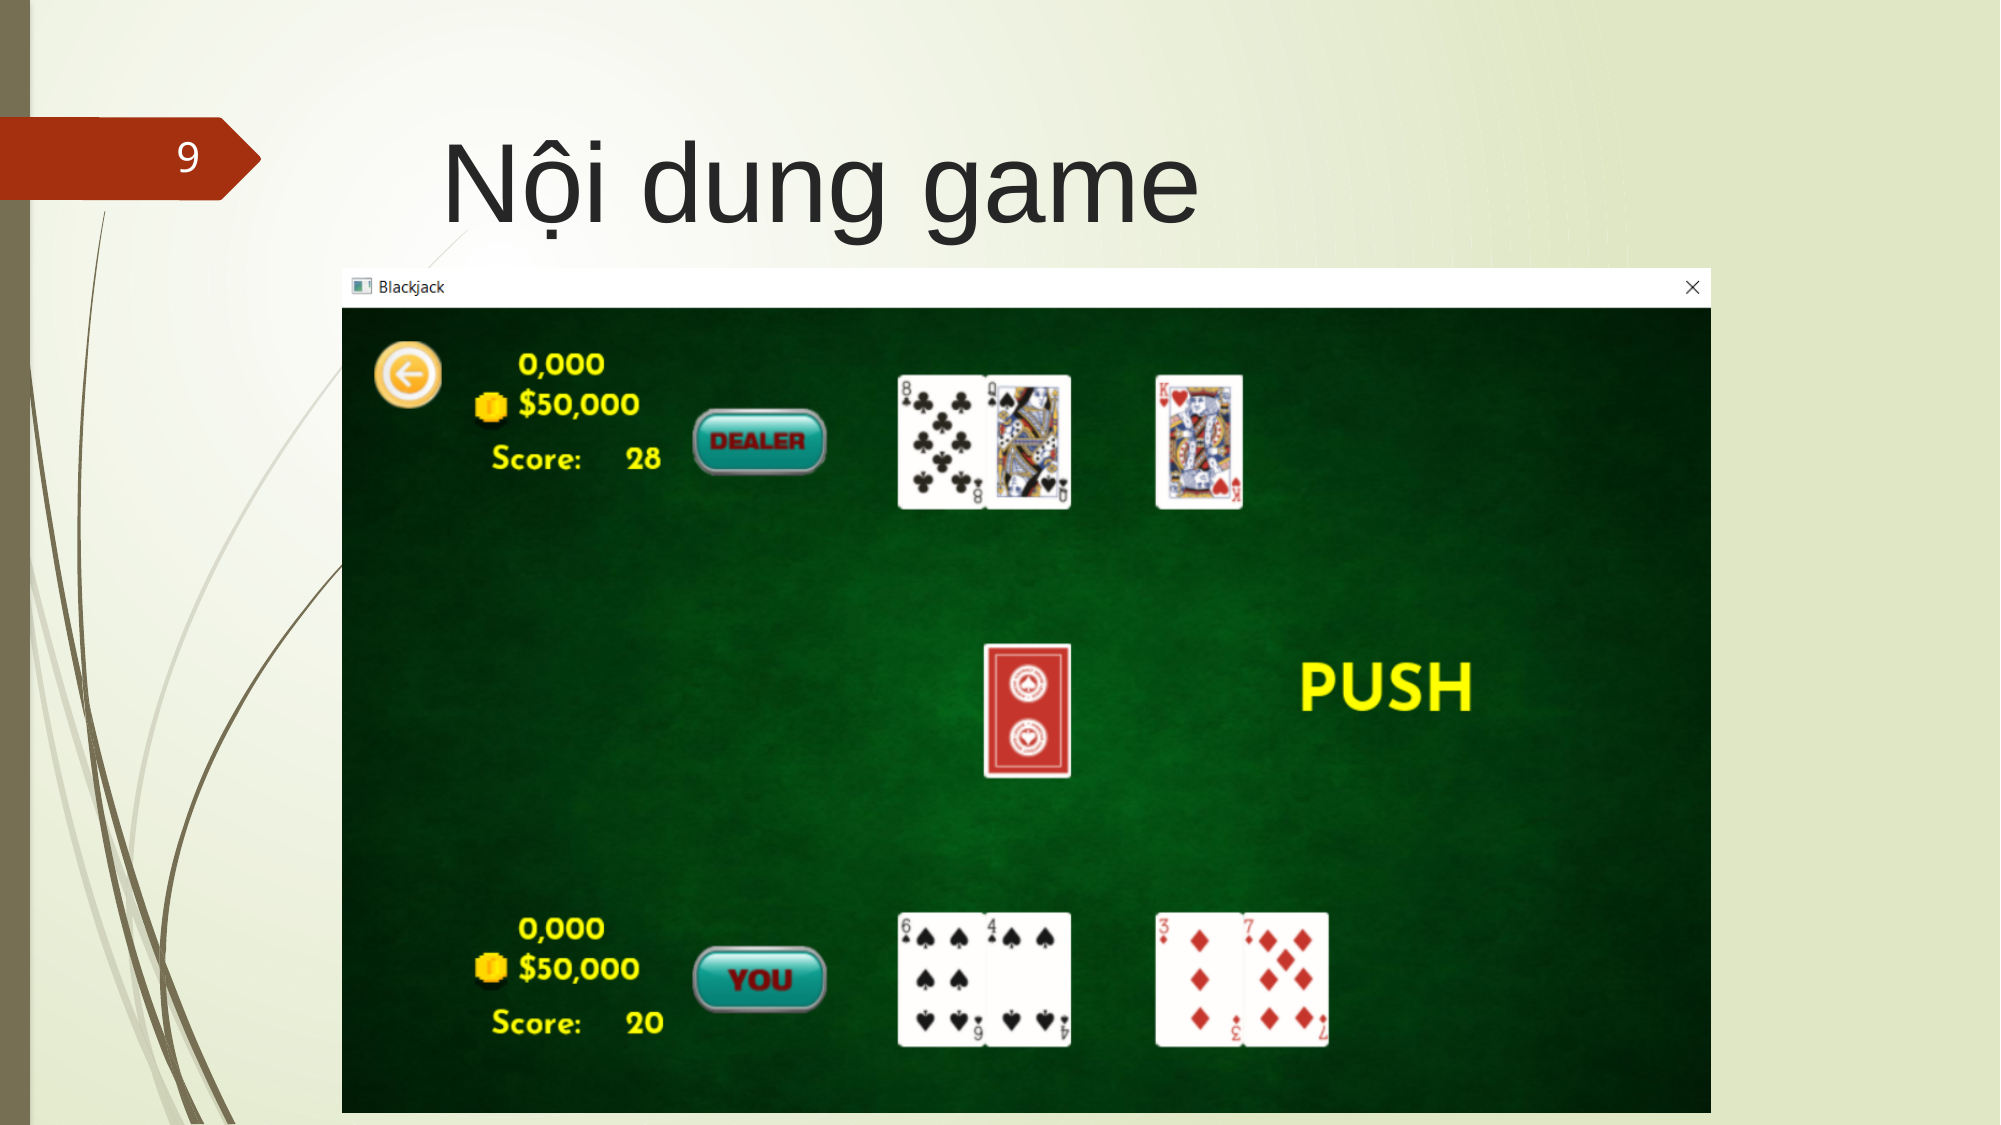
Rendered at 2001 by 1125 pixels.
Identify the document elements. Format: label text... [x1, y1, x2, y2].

slide_number 9 [87, 129, 216, 190]
picture [342, 268, 1712, 1113]
title Nội dung game [425, 102, 1888, 313]
